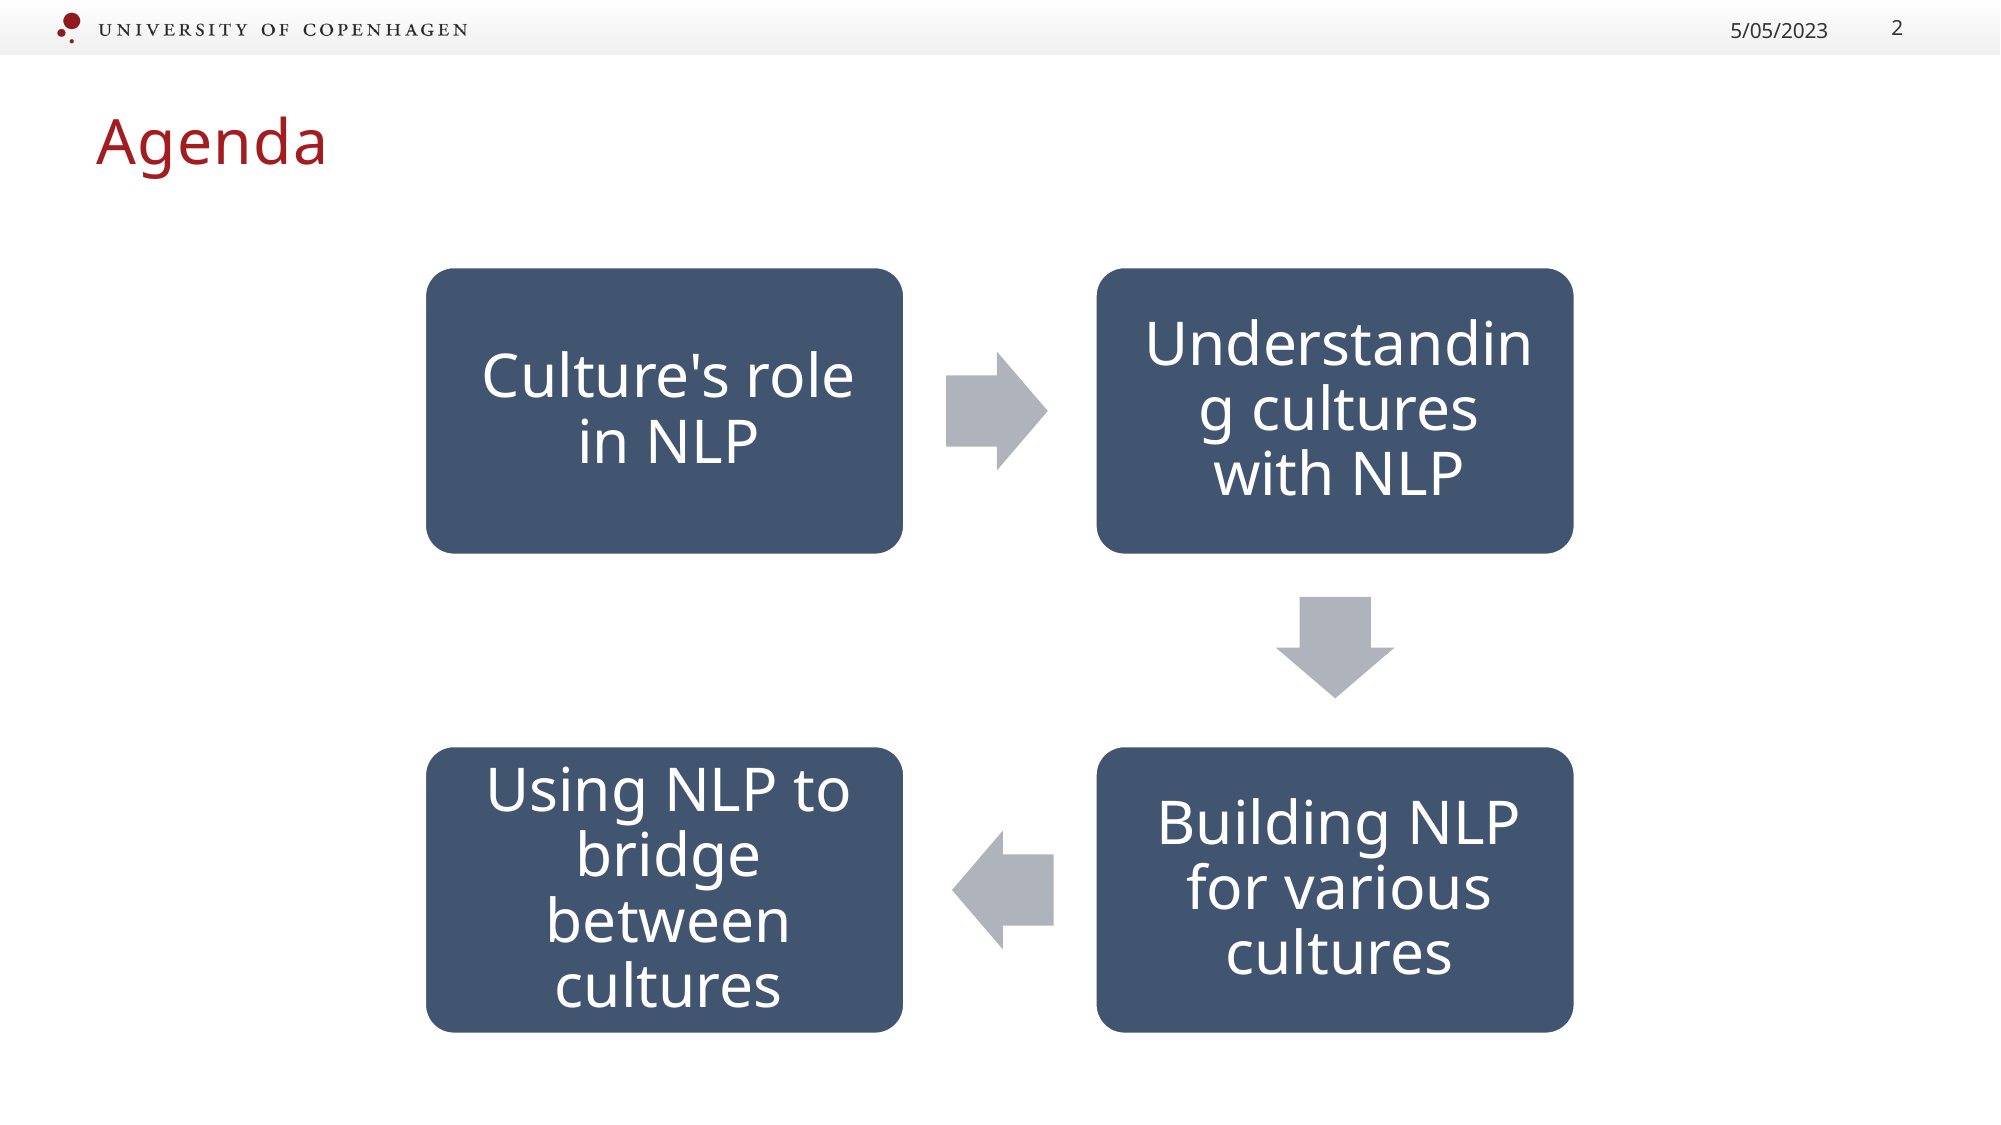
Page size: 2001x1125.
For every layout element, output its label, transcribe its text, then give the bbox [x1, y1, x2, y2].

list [96, 267, 1904, 1034]
picture [92, 15, 475, 42]
title Agenda [96, 101, 1904, 244]
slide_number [1694, 14, 1829, 43]
slide_number 2 [1840, 14, 1904, 43]
